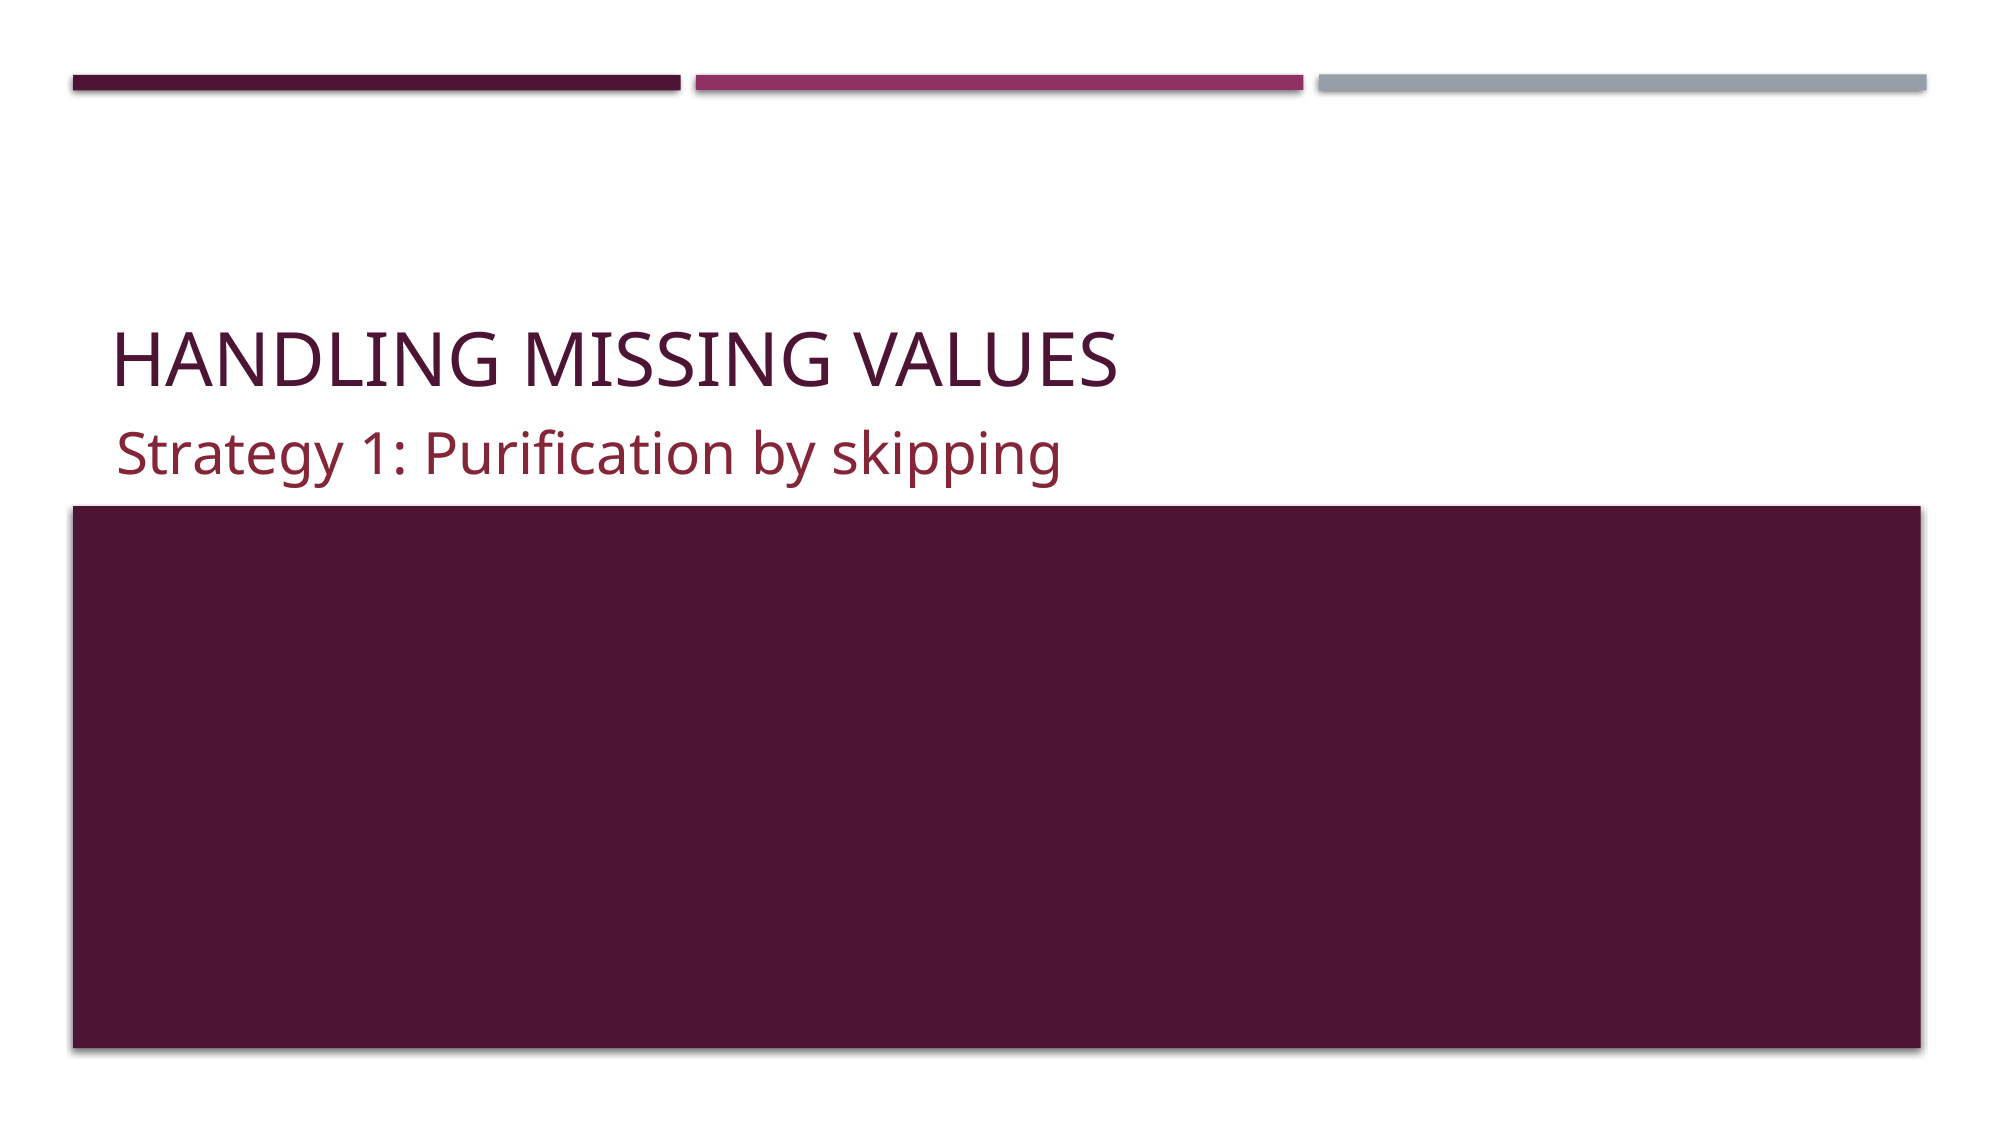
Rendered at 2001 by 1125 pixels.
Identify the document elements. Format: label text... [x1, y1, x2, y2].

title Handling missing values [95, 167, 1899, 410]
text_box Strategy 1: Purification by skipping [101, 409, 1120, 564]
